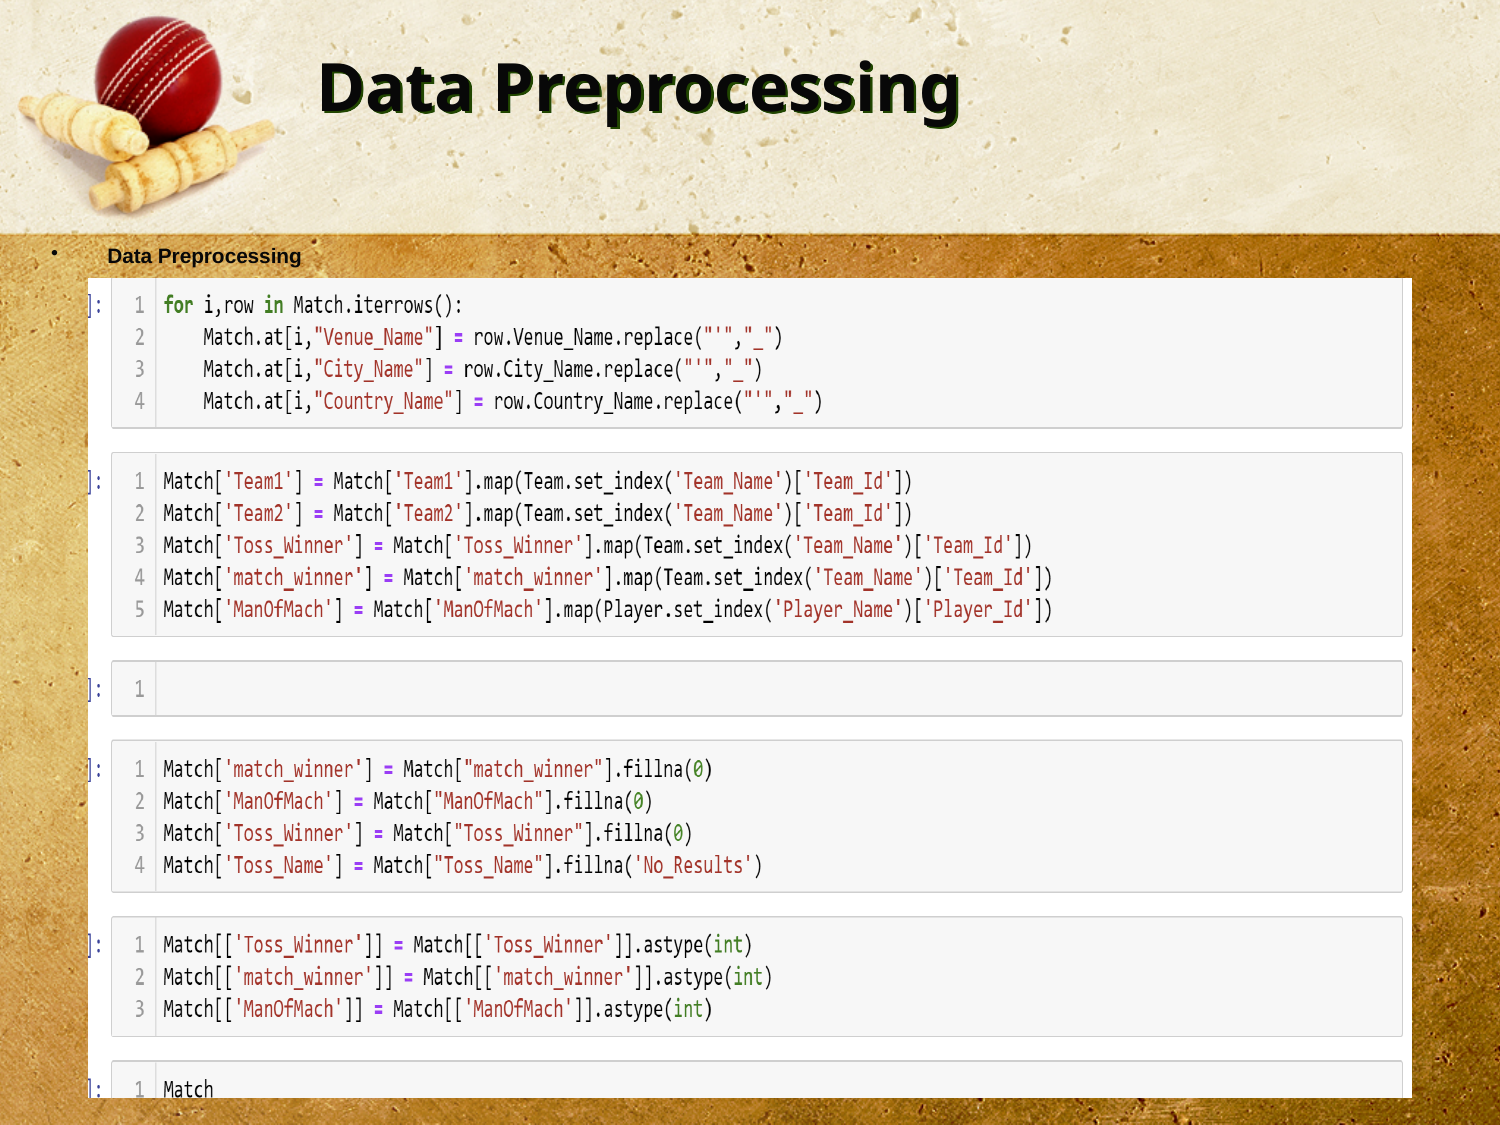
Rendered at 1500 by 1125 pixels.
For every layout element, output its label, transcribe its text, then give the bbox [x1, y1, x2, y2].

title Data Preprocessing [300, 30, 999, 138]
picture [0, 0, 1500, 1125]
list Data Preprocessing [35, 235, 1466, 1099]
